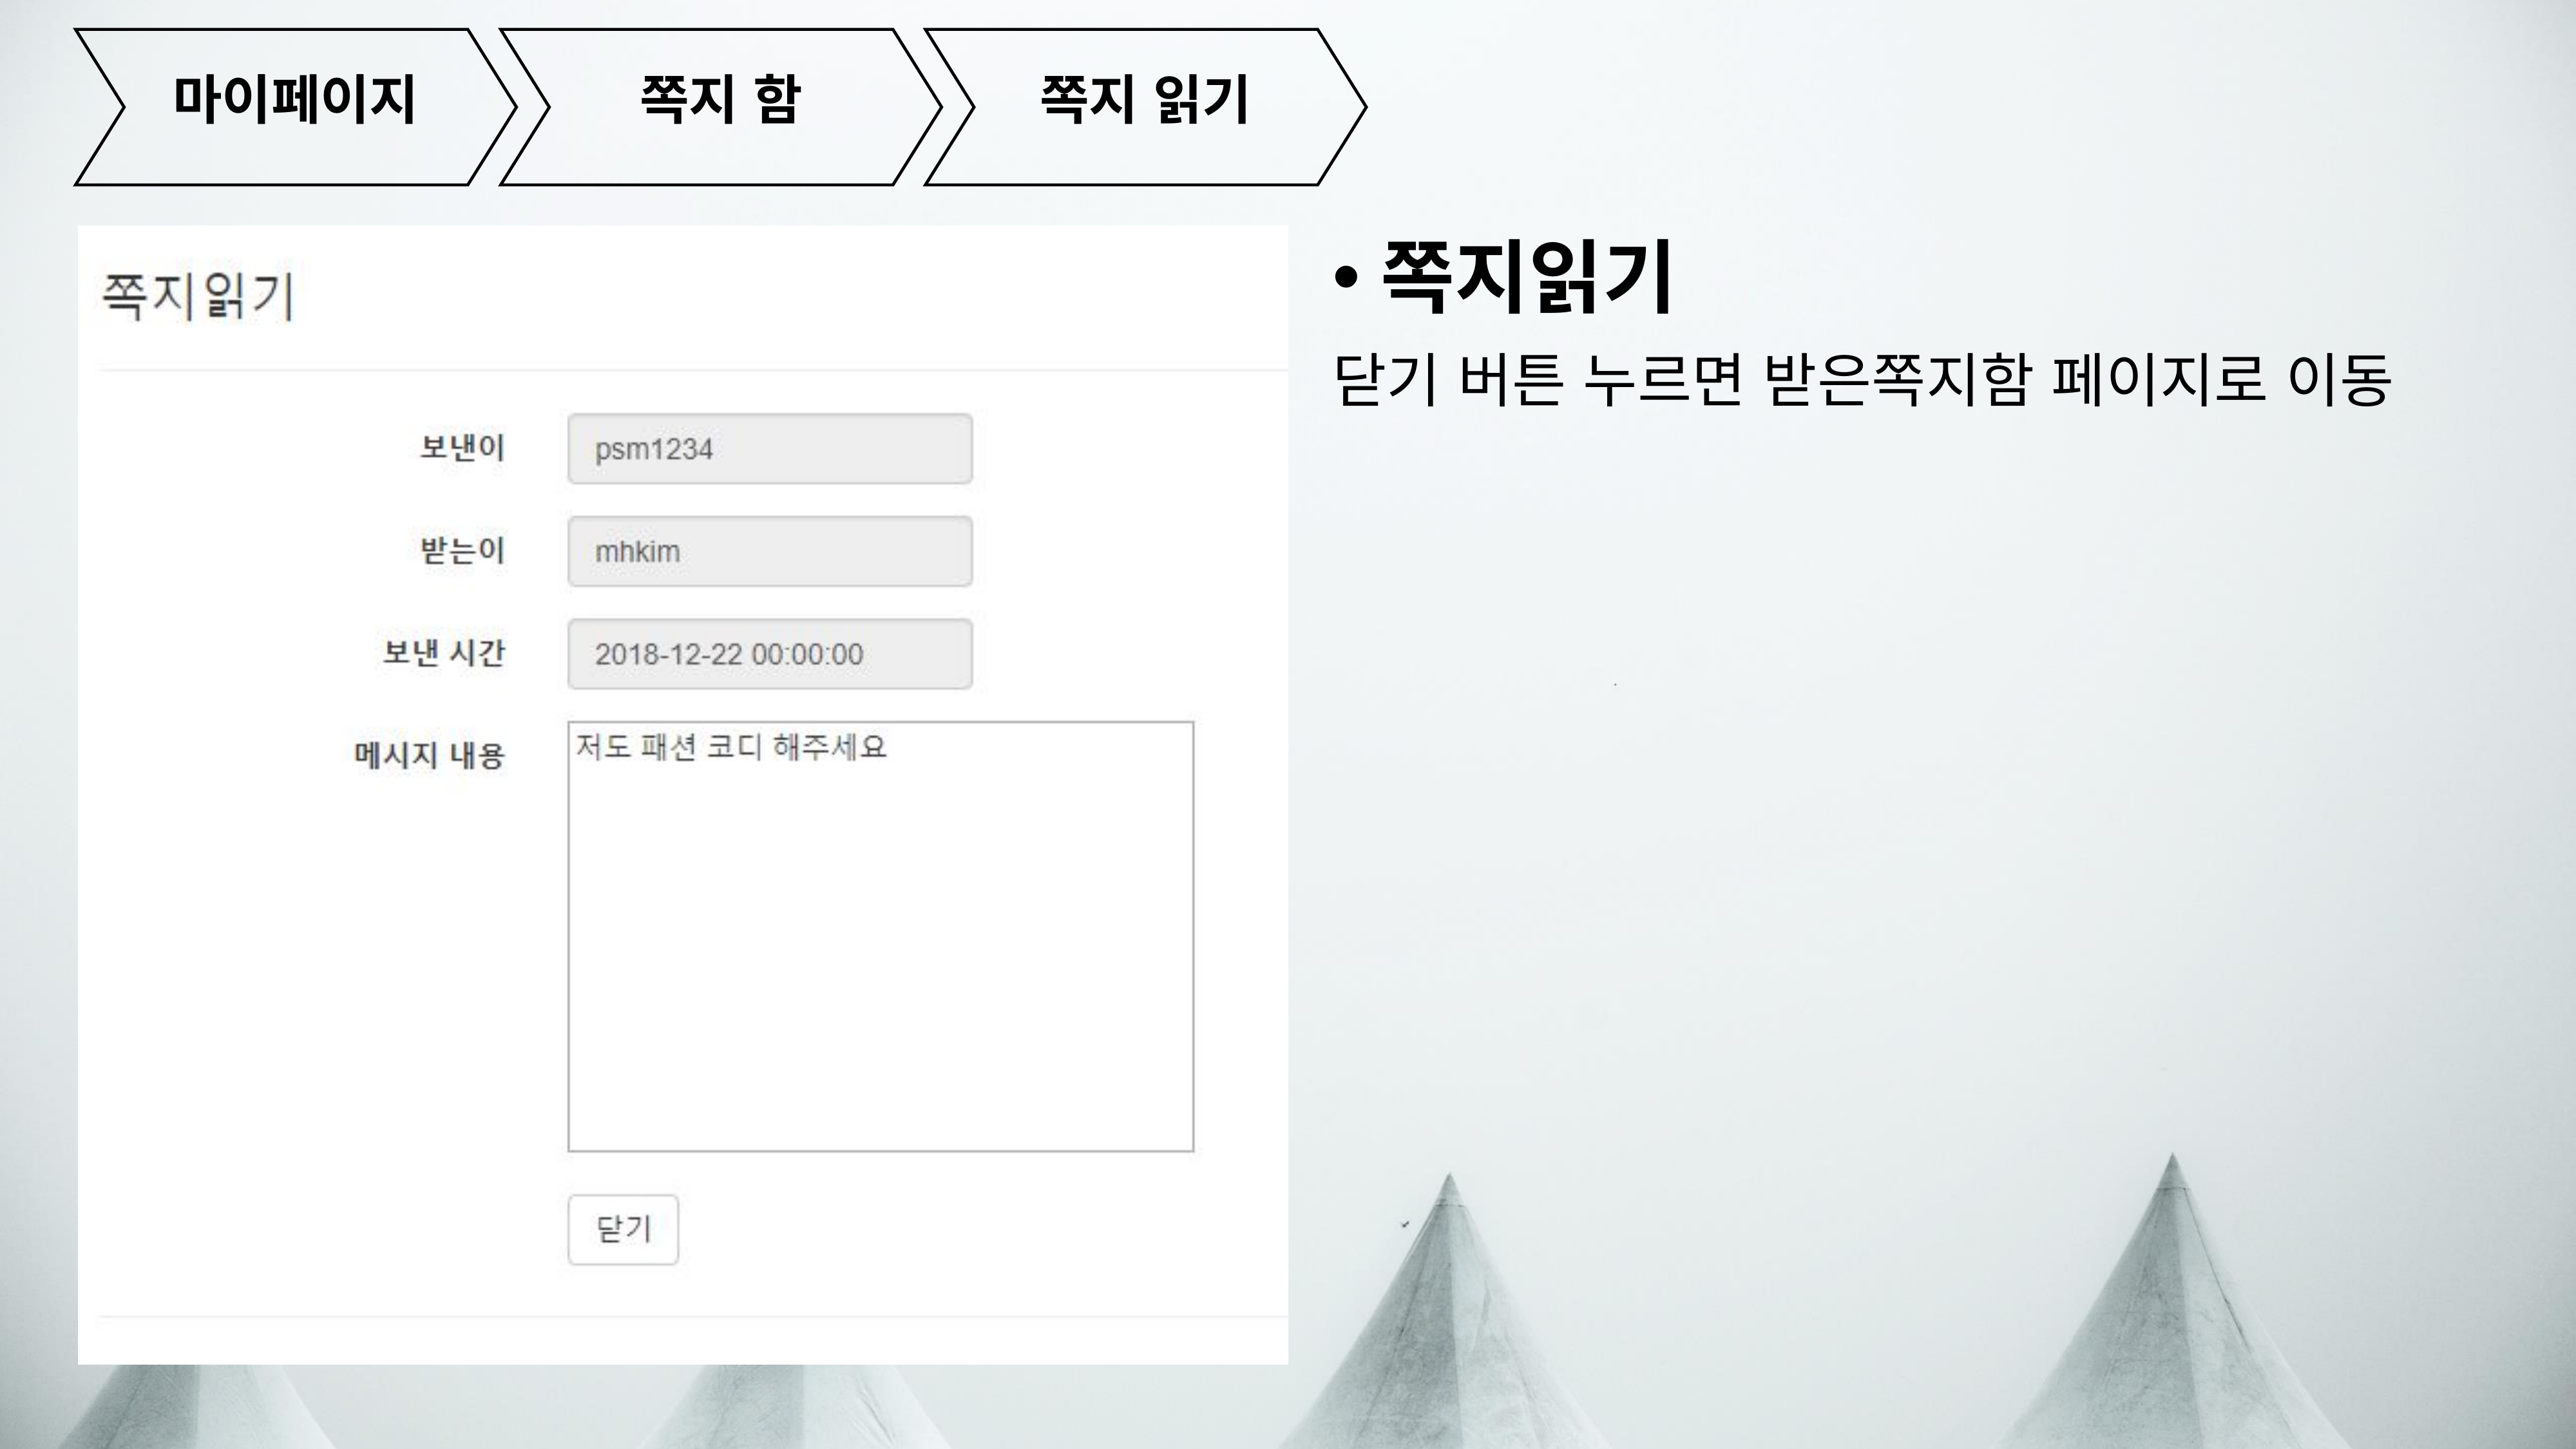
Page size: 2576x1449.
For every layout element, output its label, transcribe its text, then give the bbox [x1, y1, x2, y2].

text_box 마이페이지 [75, 29, 517, 185]
text_box 쪽지 함 [500, 29, 942, 185]
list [78, 225, 1288, 1365]
picture [0, 0, 2576, 1449]
text_box 쪽지 읽기 [924, 29, 1367, 185]
list 쪽지읽기 닫기 버튼 누르면 받은쪽지함 페이지로 이동 [1309, 225, 2520, 1294]
